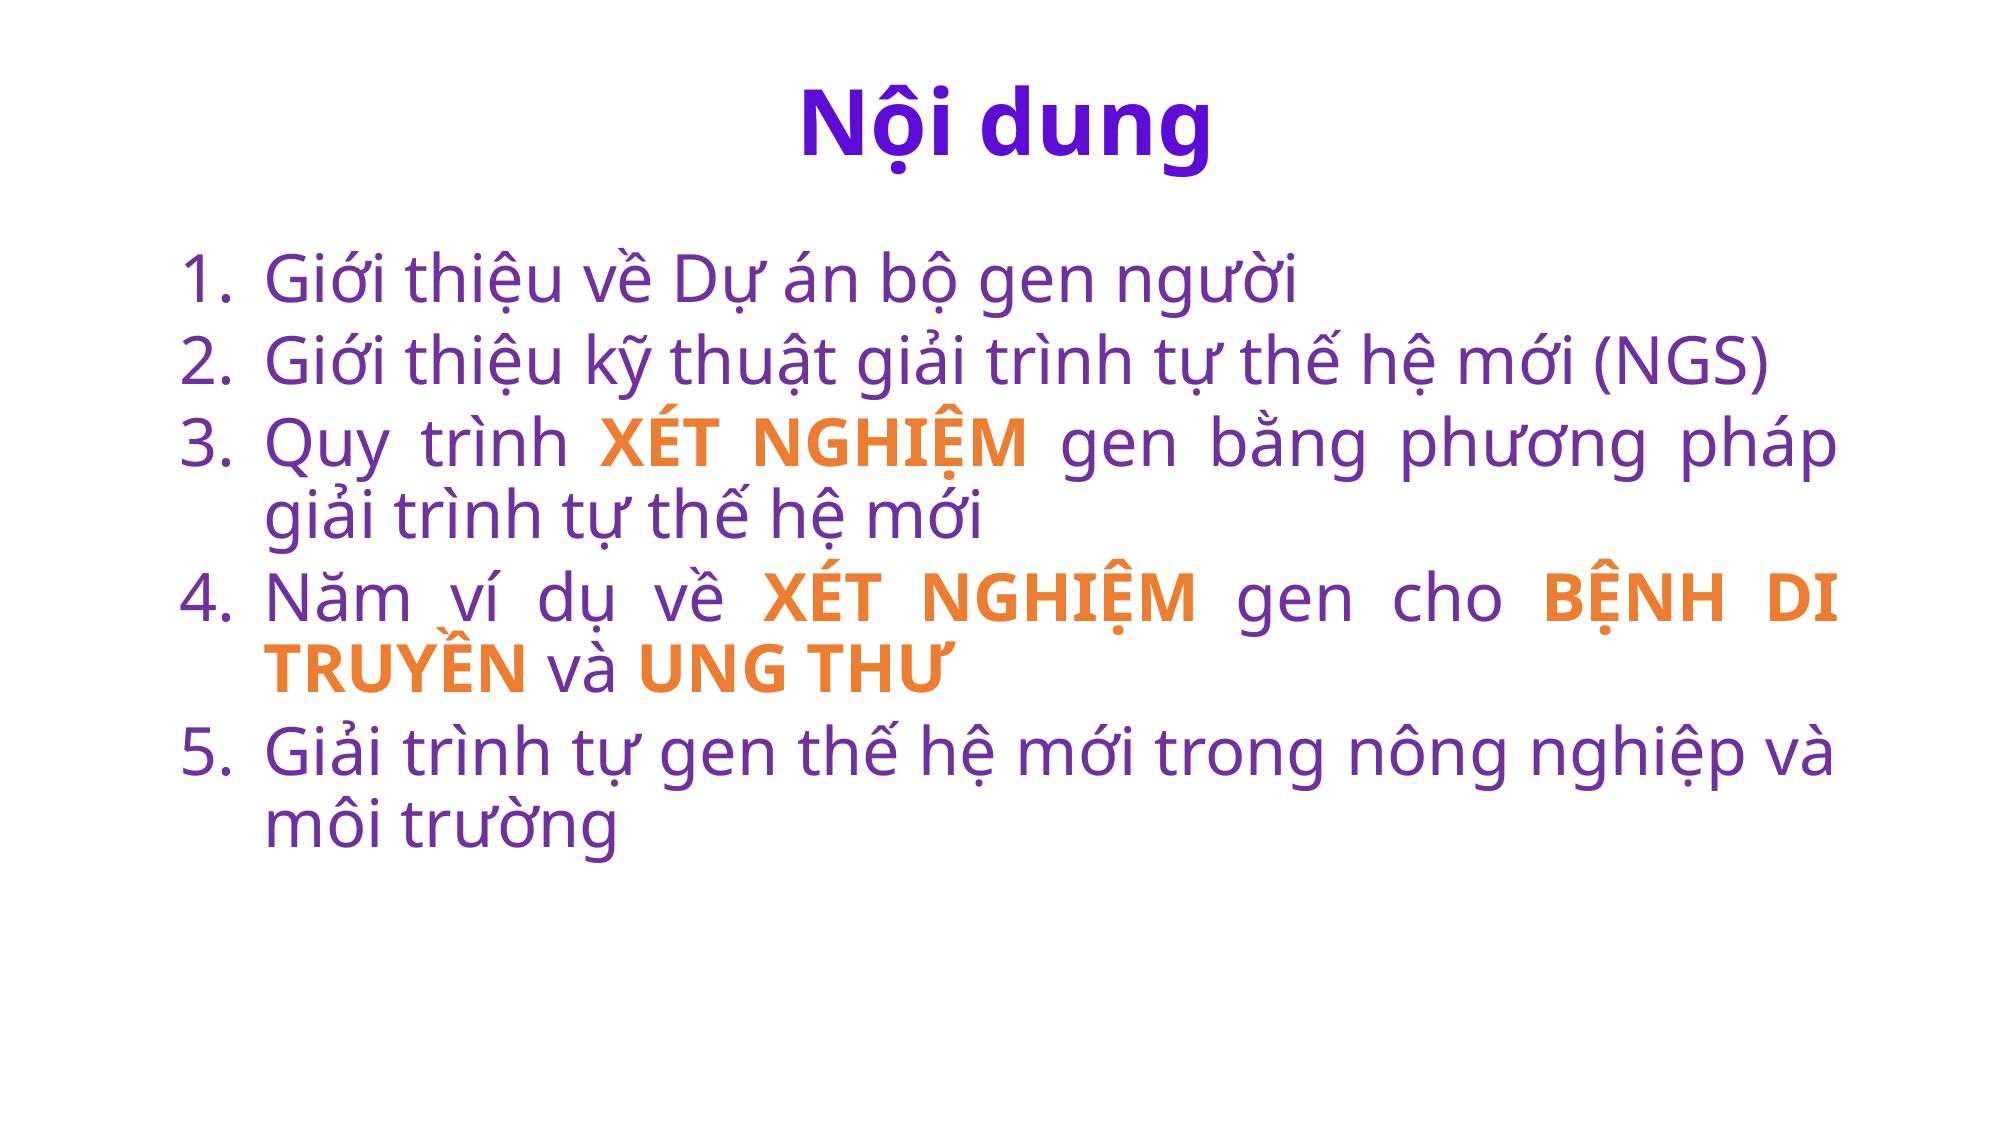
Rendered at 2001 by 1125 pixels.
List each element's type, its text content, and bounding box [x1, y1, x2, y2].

text_box Giới thiệu về Dự án bộ gen người Giới thiệu kỹ thuật giải trình tự thế hệ mới (NGS) Quy trình XÉT NGHIỆM gen bằng phương pháp giải trình tự thế hệ mới Năm ví dụ về XÉT NGHIỆM gen cho BỆNH DI TRUYỀN và UNG THƯ Giải trình tự gen thế hệ mới trong nông nghiệp và môi trường [89, 237, 1855, 987]
text_box Nội dung [157, 45, 1855, 183]
